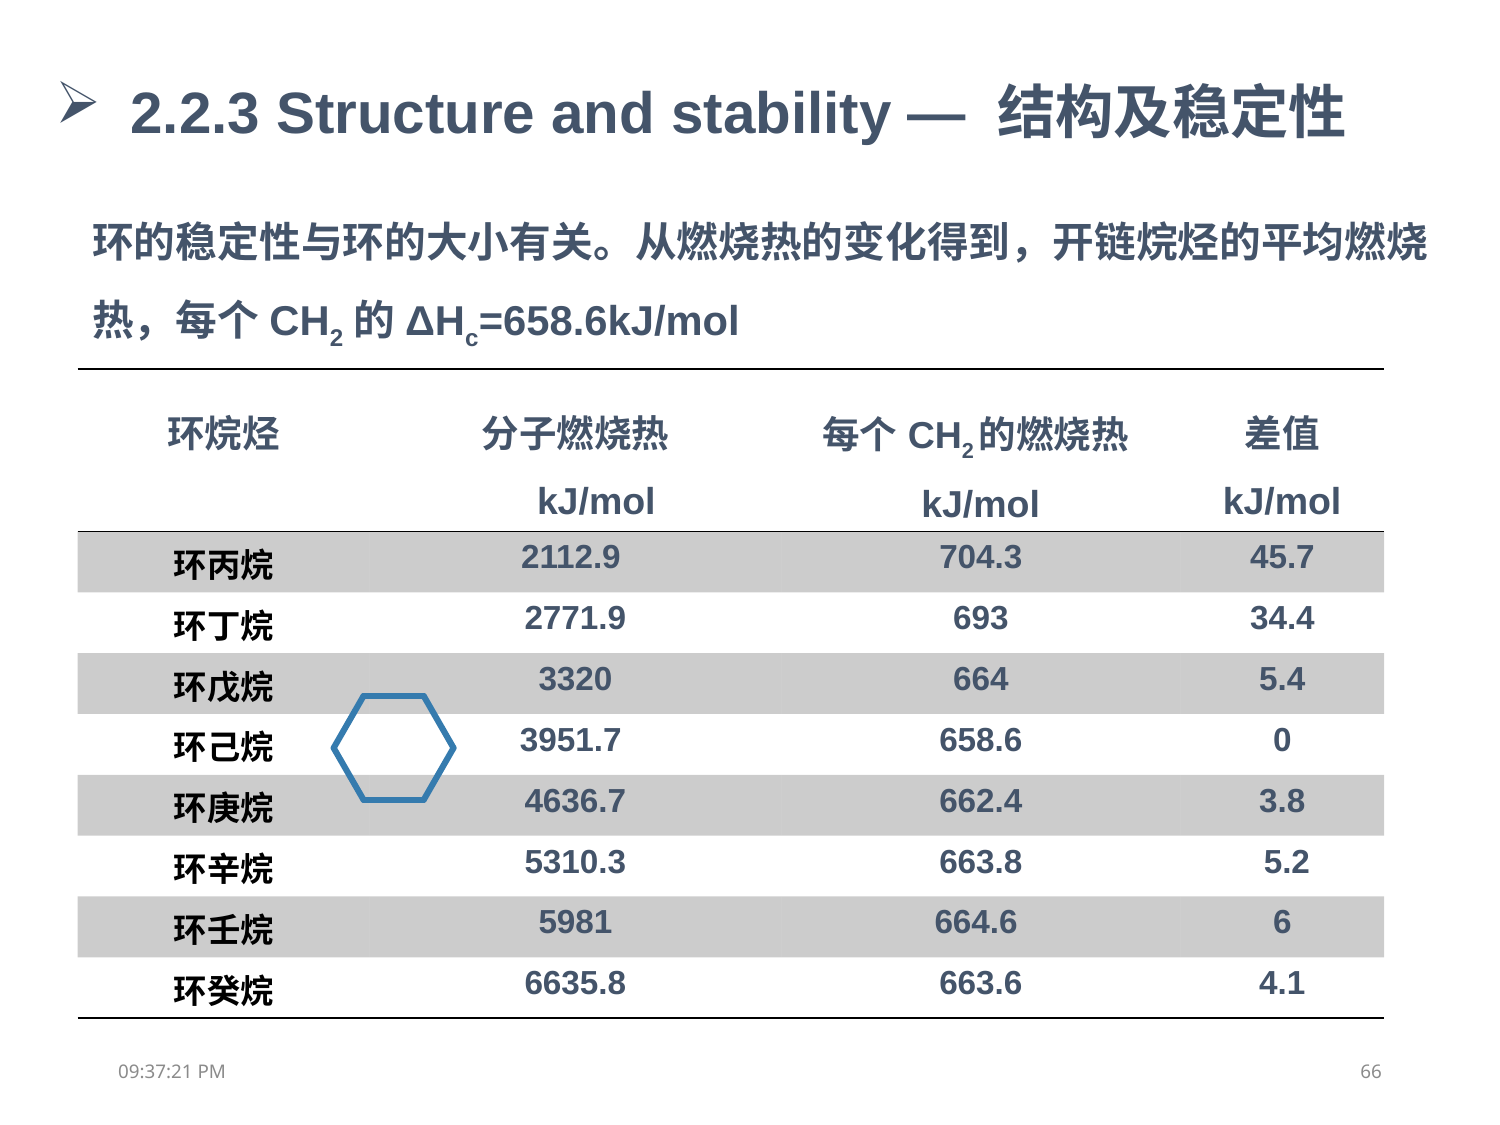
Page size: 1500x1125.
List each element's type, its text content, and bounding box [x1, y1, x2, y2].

table_cell 4.1 [1180, 957, 1384, 1017]
table_cell 3.8 [1180, 775, 1384, 836]
table_cell 664 [781, 653, 1180, 714]
table_cell 环丁烷 [78, 592, 370, 653]
table_cell 环癸烷 [78, 957, 370, 1017]
table_cell 6635.8 [370, 957, 781, 1017]
table_cell 4636.7 [370, 775, 781, 836]
table_cell 环戊烷 [78, 653, 370, 714]
table_cell 693 [781, 592, 1180, 653]
table_cell 5310.3 [370, 836, 781, 896]
table_cell 5981 [370, 896, 781, 957]
table_cell 664.6 [781, 896, 1180, 957]
table_cell 2771.9 [370, 592, 781, 653]
table_header 分子燃烧热 kJ/mol [370, 370, 781, 531]
table_cell 662.4 [781, 775, 1180, 836]
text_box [324, 687, 459, 806]
table_cell 663.6 [781, 957, 1180, 1017]
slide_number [103, 1042, 441, 1103]
table_cell 663.8 [781, 836, 1180, 896]
table_cell 5.4 [1180, 653, 1384, 714]
table_cell 环丙烷 [78, 532, 370, 592]
table_header 差值 kJ/mol [1180, 370, 1384, 531]
table_cell 704.3 [781, 532, 1180, 592]
table_cell 环壬烷 [78, 896, 370, 957]
table_cell 环庚烷 [78, 775, 370, 836]
text_box 2.2.3 Structure and stability — 结构及稳定性 [40, 50, 1362, 153]
table_cell 0 [1180, 714, 1384, 775]
slide_number 66 [1059, 1042, 1397, 1103]
table_cell 658.6 [781, 714, 1180, 775]
table_cell 环己烷 [78, 714, 324, 775]
table_cell 环辛烷 [78, 836, 370, 896]
table_cell 2112.9 [370, 532, 781, 592]
table_cell 5.2 [1180, 836, 1384, 896]
table_header 环烷烃 [78, 370, 370, 531]
table_cell 45.7 [1180, 532, 1384, 592]
table_cell 3951.7 [459, 714, 781, 775]
table_cell 34.4 [1180, 592, 1384, 653]
table_cell 6 [1180, 896, 1384, 957]
text_box 环的稳定性与环的大小有关。从燃烧热的变化得到，开链烷烃的平均燃烧热，每个CH2的ΔHc=658.6kJ/mol [77, 183, 1444, 363]
table_header 每个CH2的燃烧热kJ/mol [781, 370, 1180, 531]
table_cell 3320 [370, 653, 781, 714]
